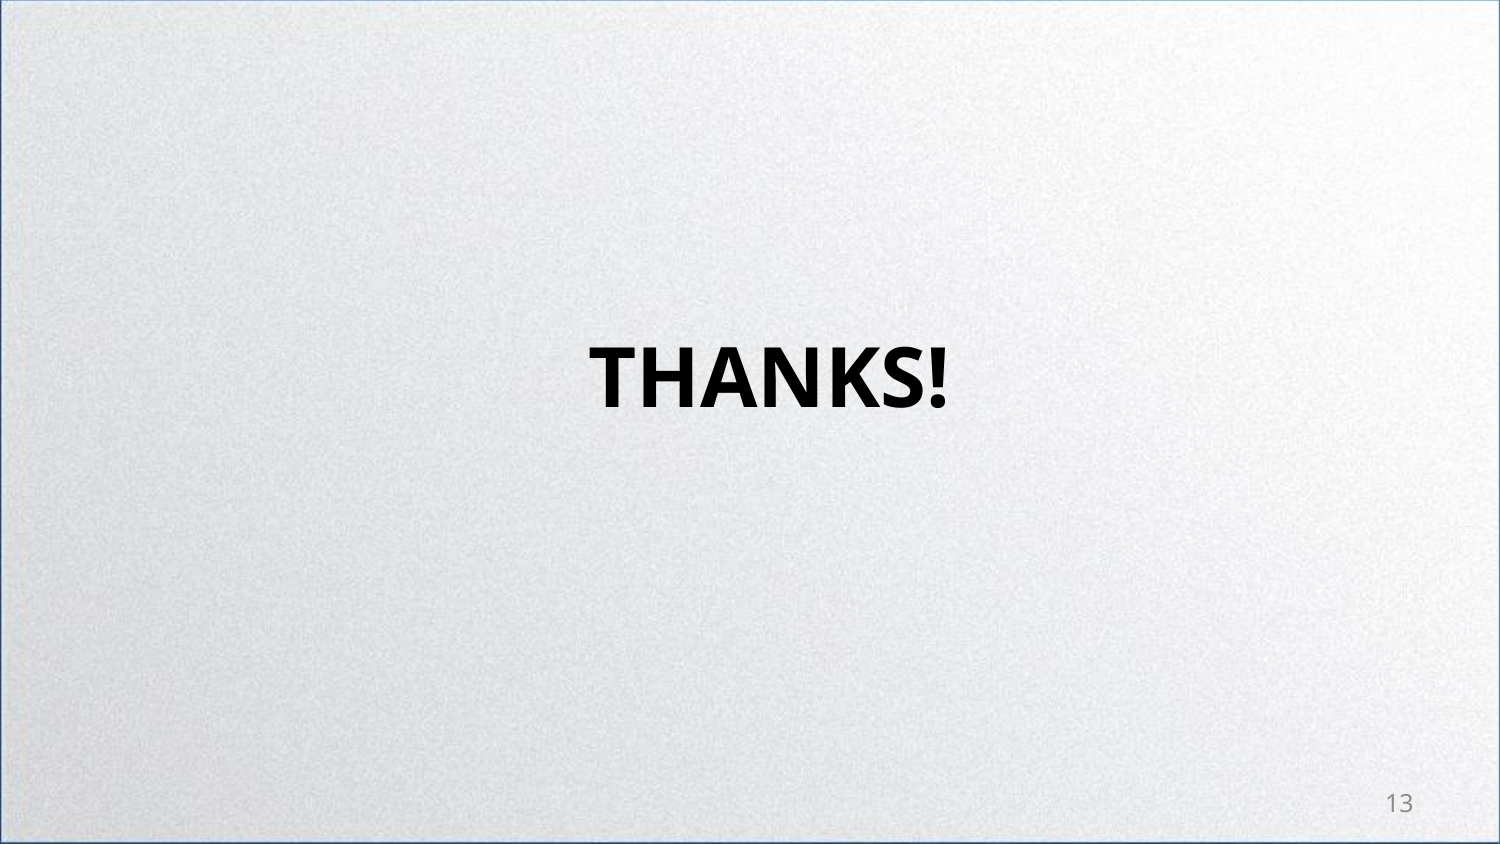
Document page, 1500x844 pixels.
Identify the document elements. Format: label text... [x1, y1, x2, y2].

picture [0, 0, 1500, 844]
title THANKS! [132, 318, 1408, 487]
slide_number 13 [1074, 782, 1425, 827]
